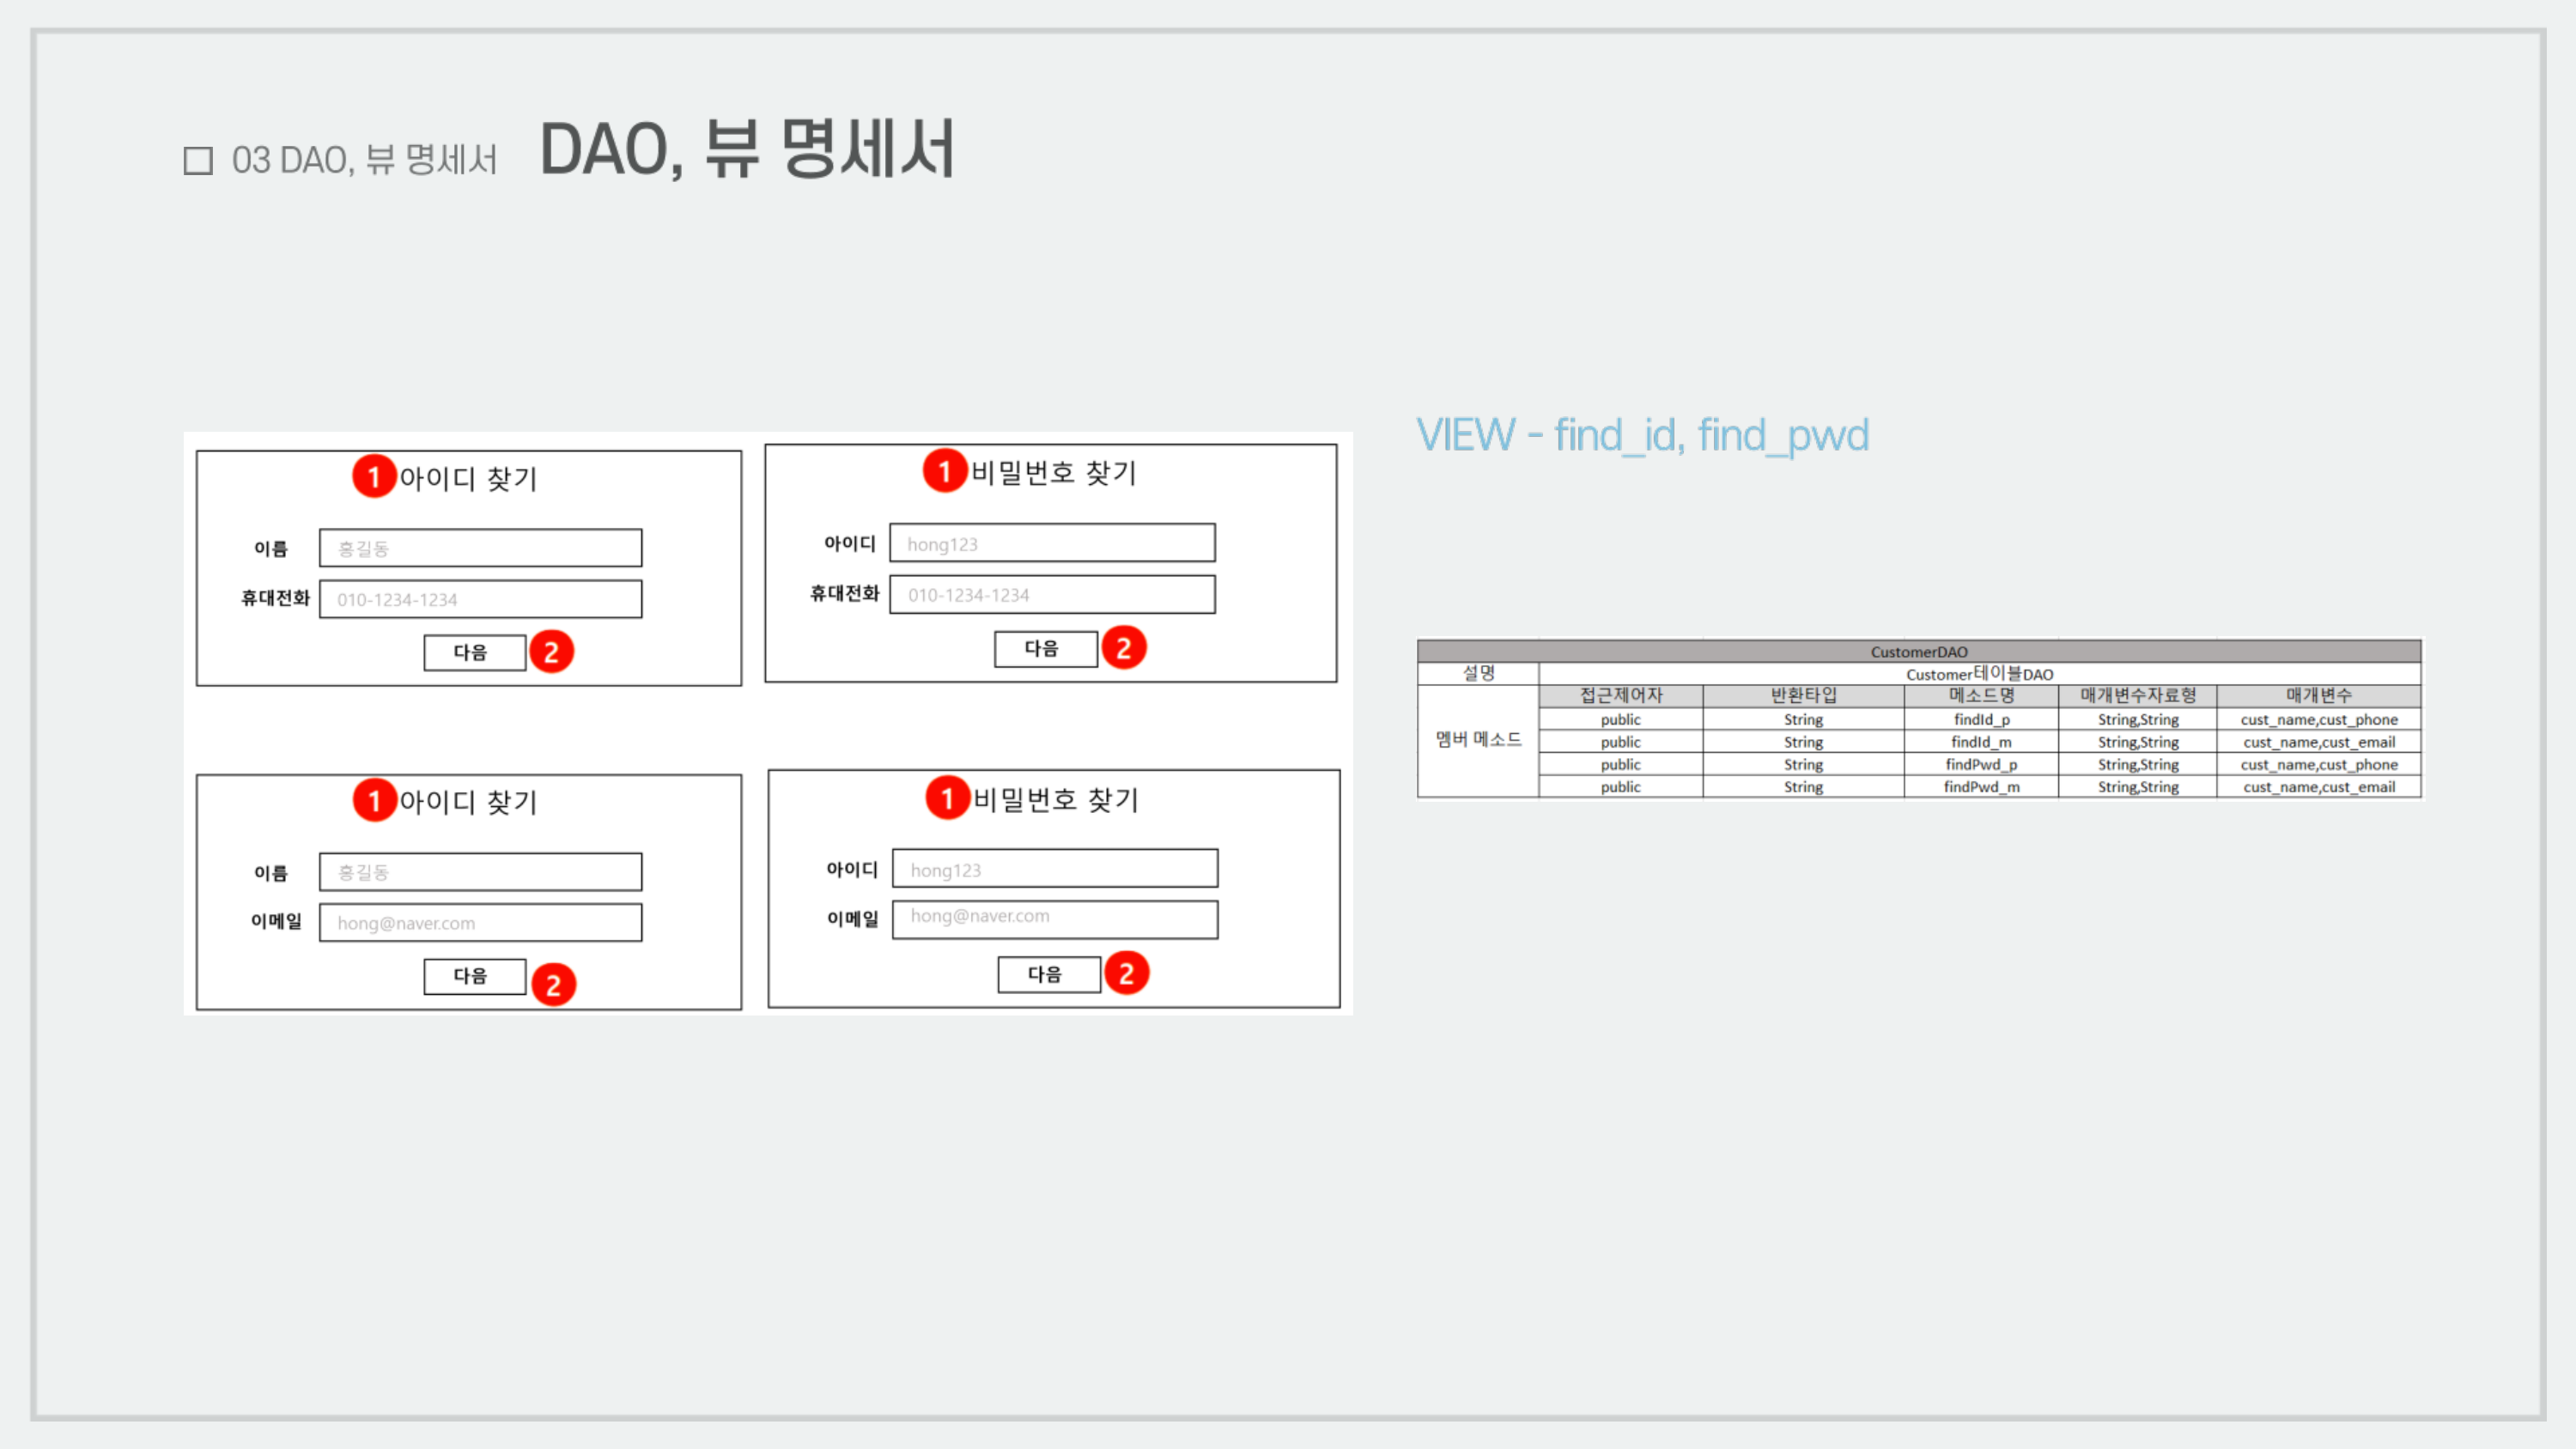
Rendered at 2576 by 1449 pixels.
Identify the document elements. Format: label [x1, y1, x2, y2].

picture [227, 130, 516, 199]
text_box [183, 147, 213, 176]
text_box [29, 26, 2547, 1422]
text_box [750, 432, 1353, 1016]
picture [530, 93, 989, 222]
picture [1410, 397, 1890, 482]
text_box [1416, 636, 2427, 802]
text_box [183, 432, 749, 1016]
